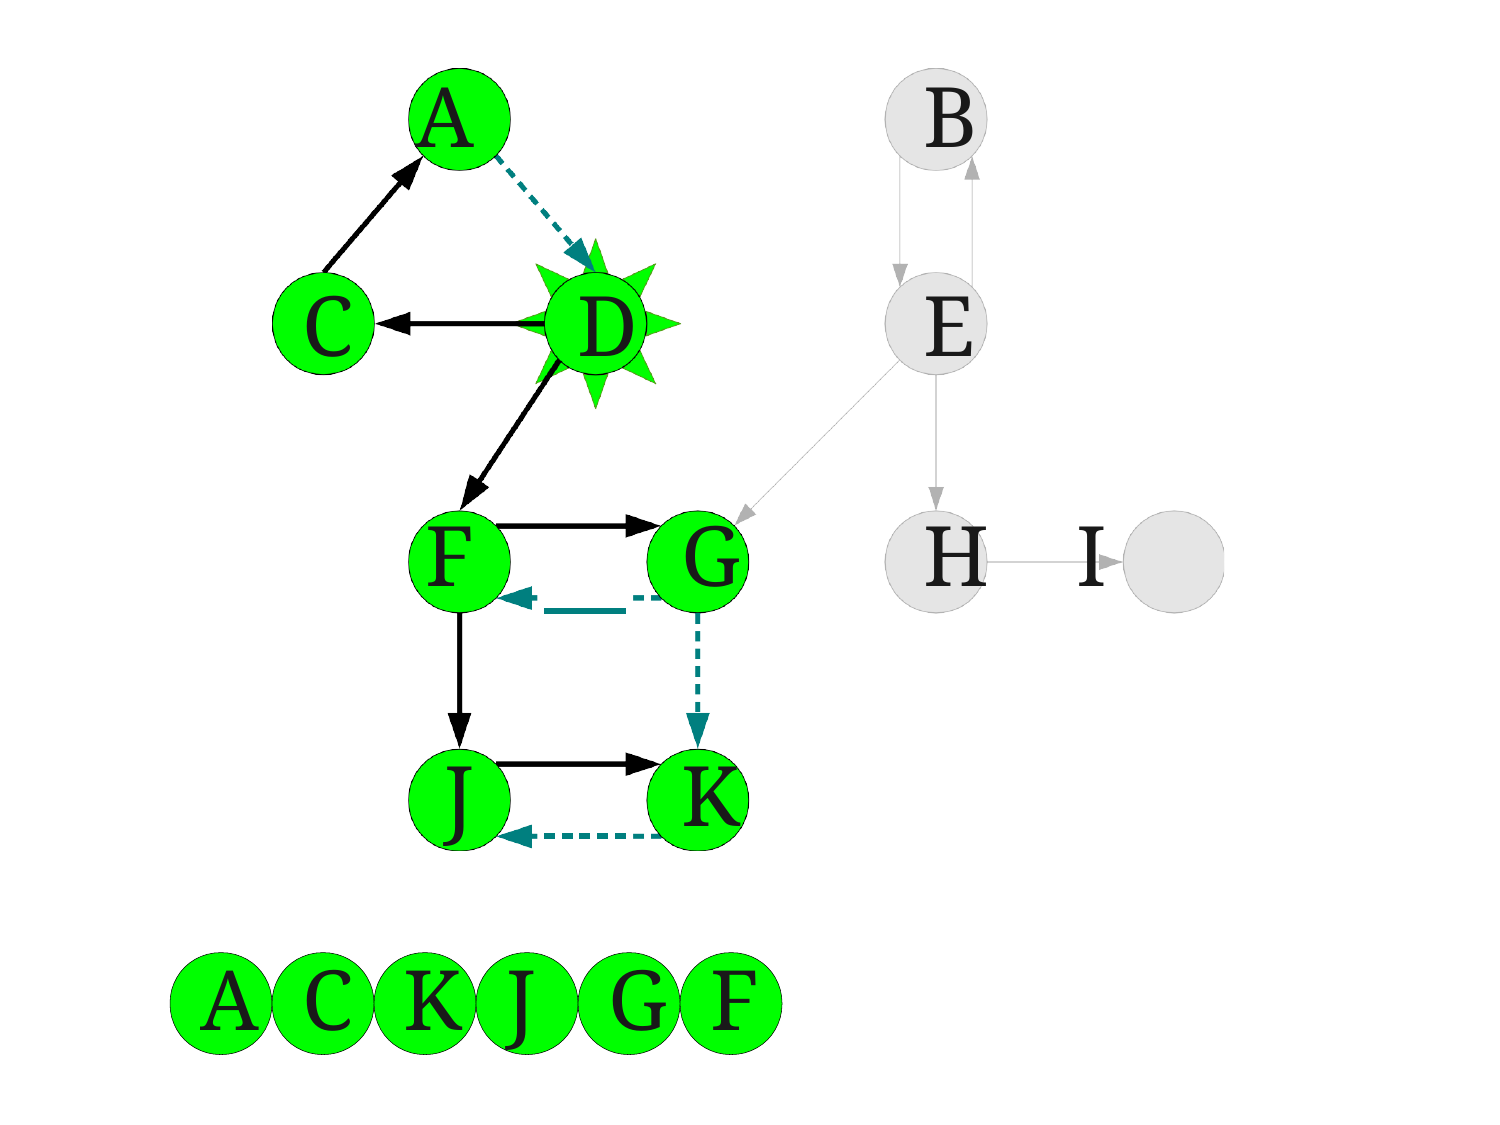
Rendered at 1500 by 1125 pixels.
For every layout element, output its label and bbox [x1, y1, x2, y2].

table_cell [297, 222, 1198, 854]
text_box [272, 68, 1225, 851]
table_header [297, 78, 1198, 222]
text_box [170, 952, 783, 1055]
